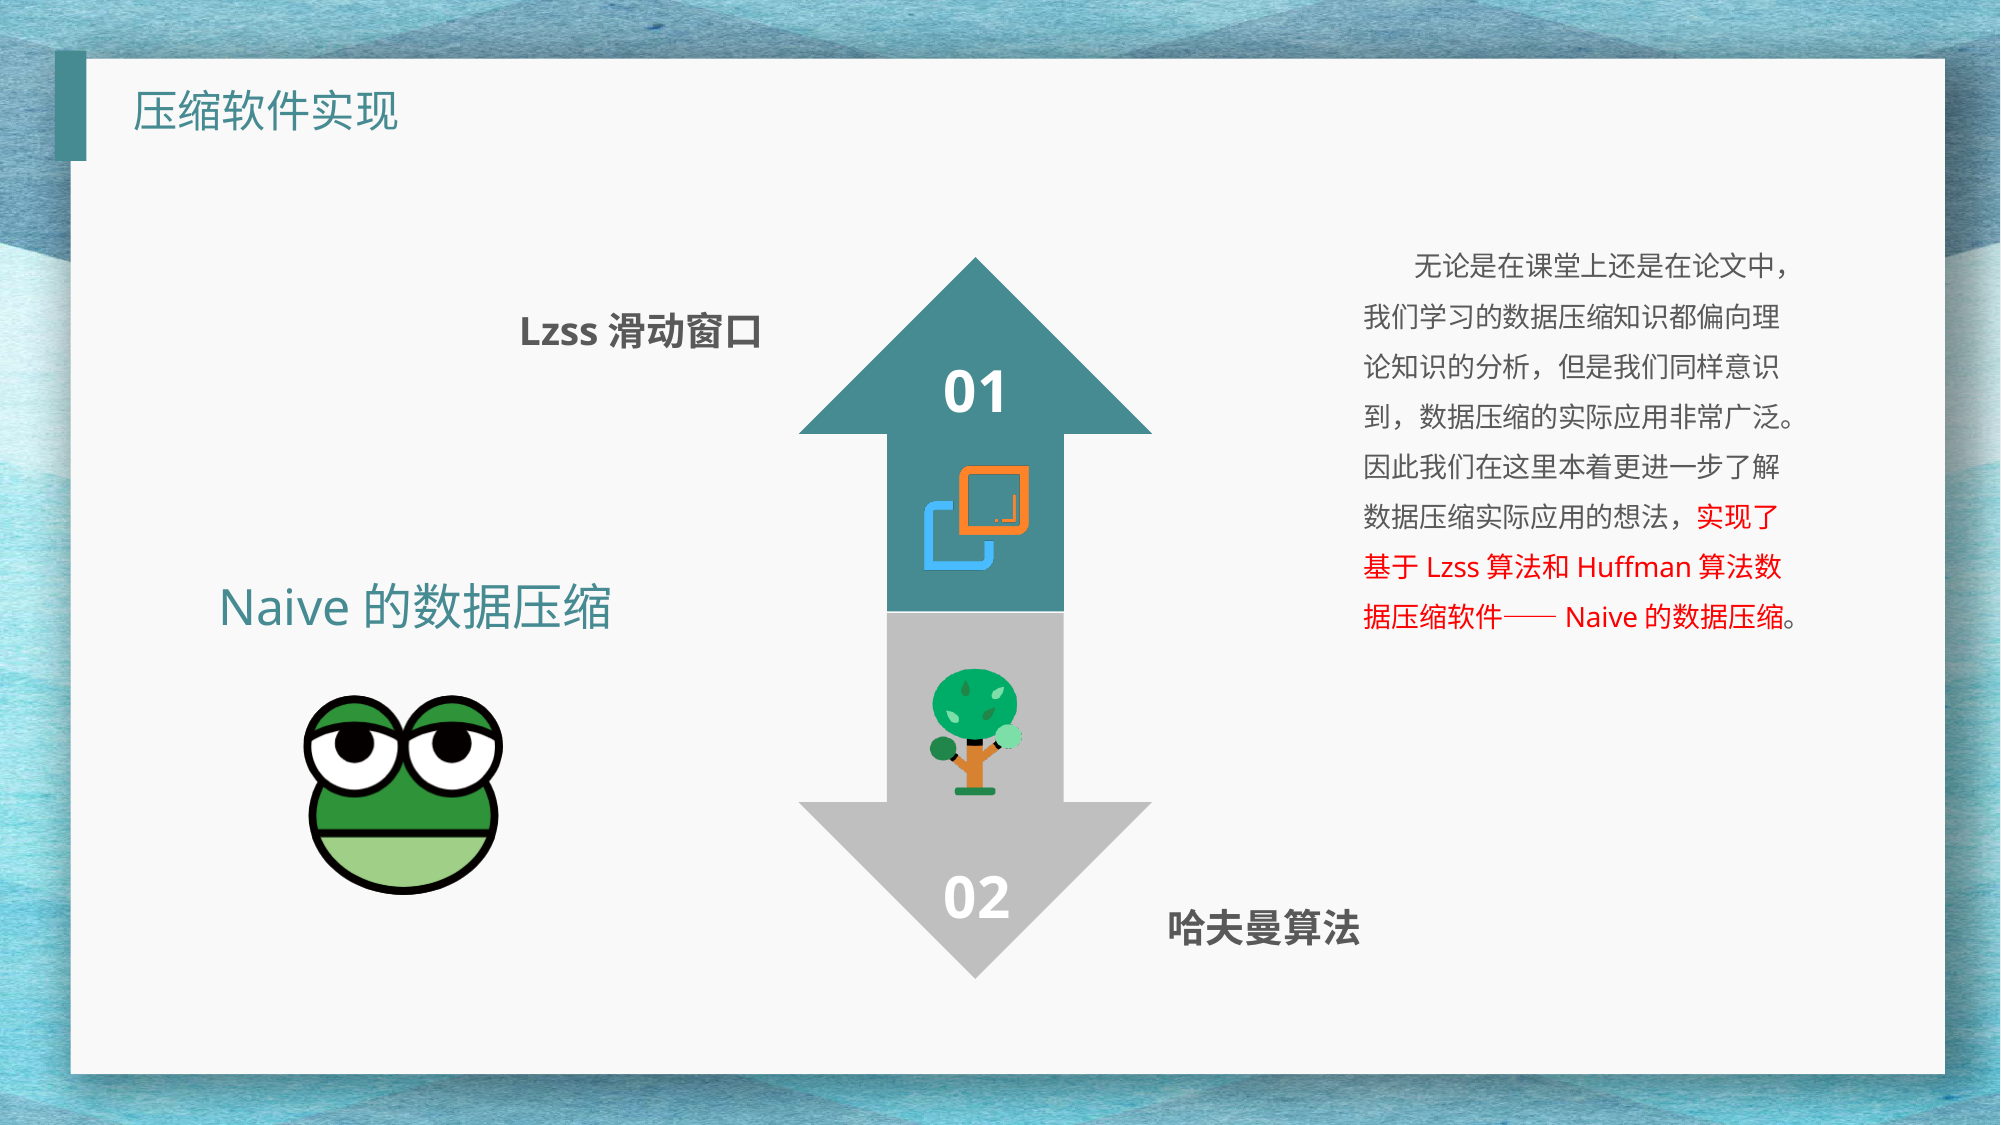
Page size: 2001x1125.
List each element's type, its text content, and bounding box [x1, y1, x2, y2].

text_box 压缩软件实现 [118, 75, 520, 144]
text_box 哈夫曼算法 [1152, 895, 1484, 958]
text_box [934, 938, 1017, 979]
text_box 01 [928, 276, 1063, 432]
text_box 无论是在课堂上还是在论文中，我们学习的数据压缩知识都偏向理论知识的分析，但是我们同样意识到，数据压缩的实际应用非常广泛。因此我们在这里本着更进一步了解数据压缩实际应用的想法，实现了基于Lzss算法和Huffman算法数据压缩软件——Naive的数据压缩。 [1348, 224, 1812, 641]
text_box Naive的数据压缩 [203, 568, 715, 644]
text_box [956, 257, 995, 276]
text_box [798, 613, 1153, 932]
text_box Lzss滑动窗口 [503, 299, 836, 362]
text_box [798, 304, 1153, 612]
picture [0, 0, 2000, 1125]
text_box 02 [928, 852, 1063, 938]
